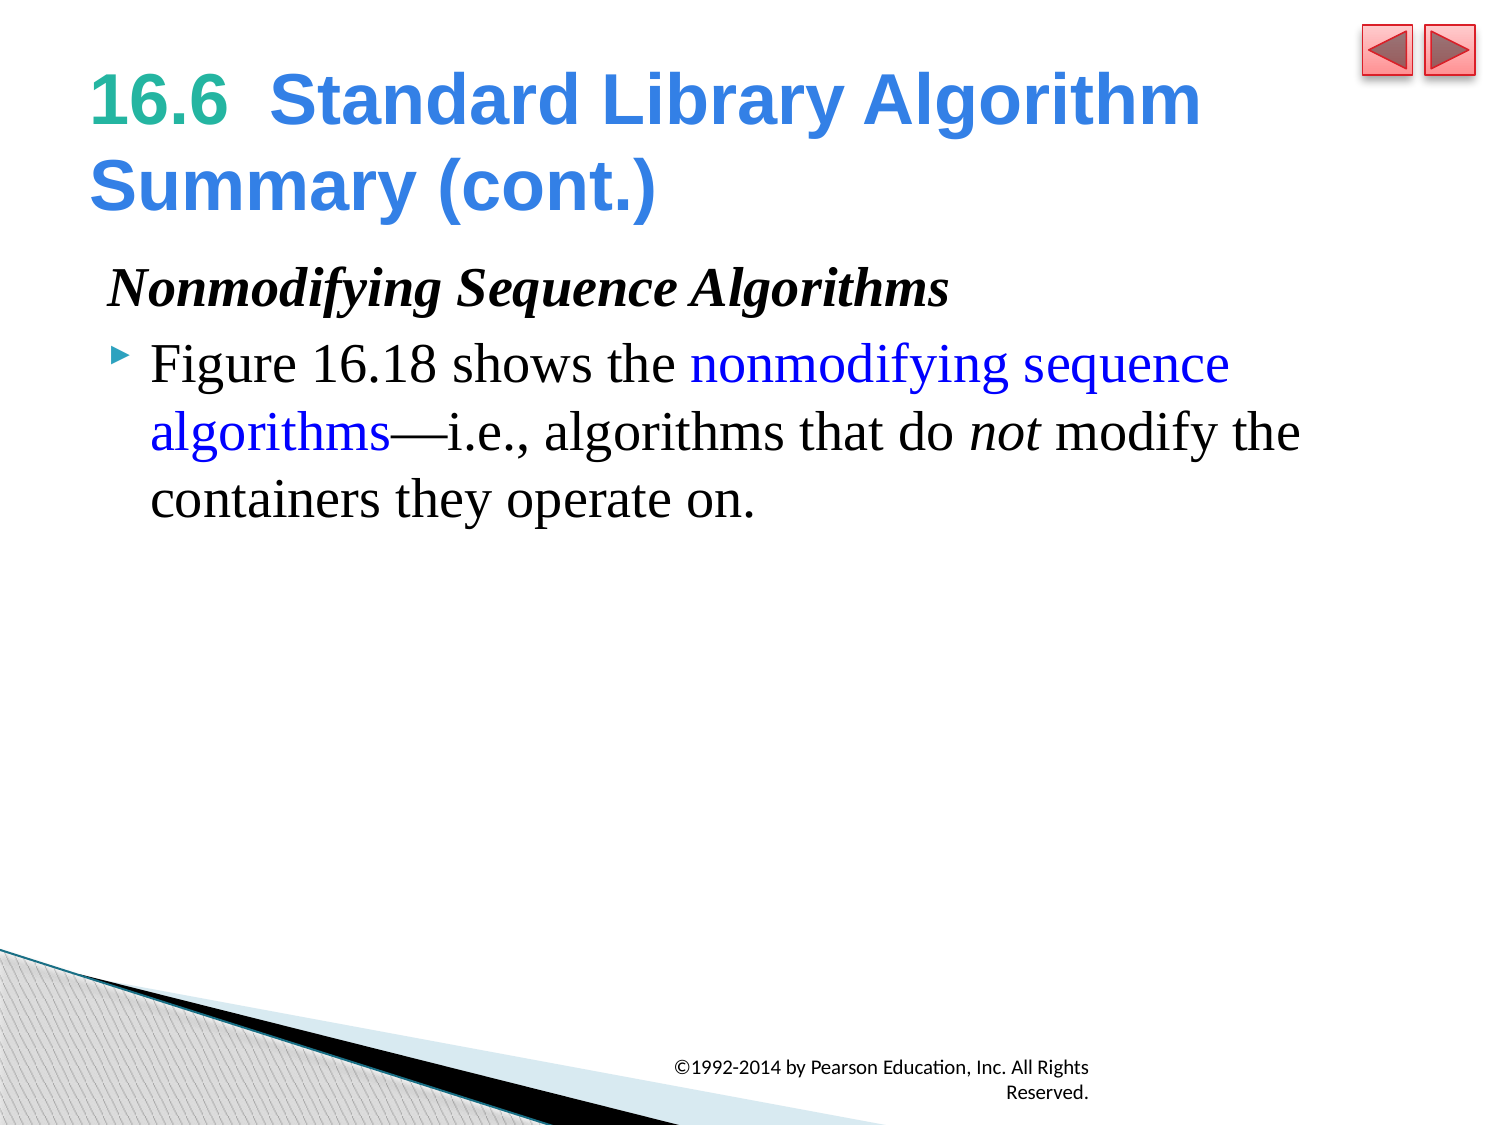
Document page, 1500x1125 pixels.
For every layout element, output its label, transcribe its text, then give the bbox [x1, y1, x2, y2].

list Nonmodifying Sequence Algorithms Figure 16.18 shows the nonmodifying sequence algorithms—i.e., algorithms that do not modify the containers they operate on. [75, 242, 1425, 986]
title 16.6 Standard Library Algorithm Summary (cont.) [75, 45, 1425, 233]
footer ©1992-2014 by Pearson Education, Inc. All Rights Reserved. [650, 1051, 1105, 1112]
